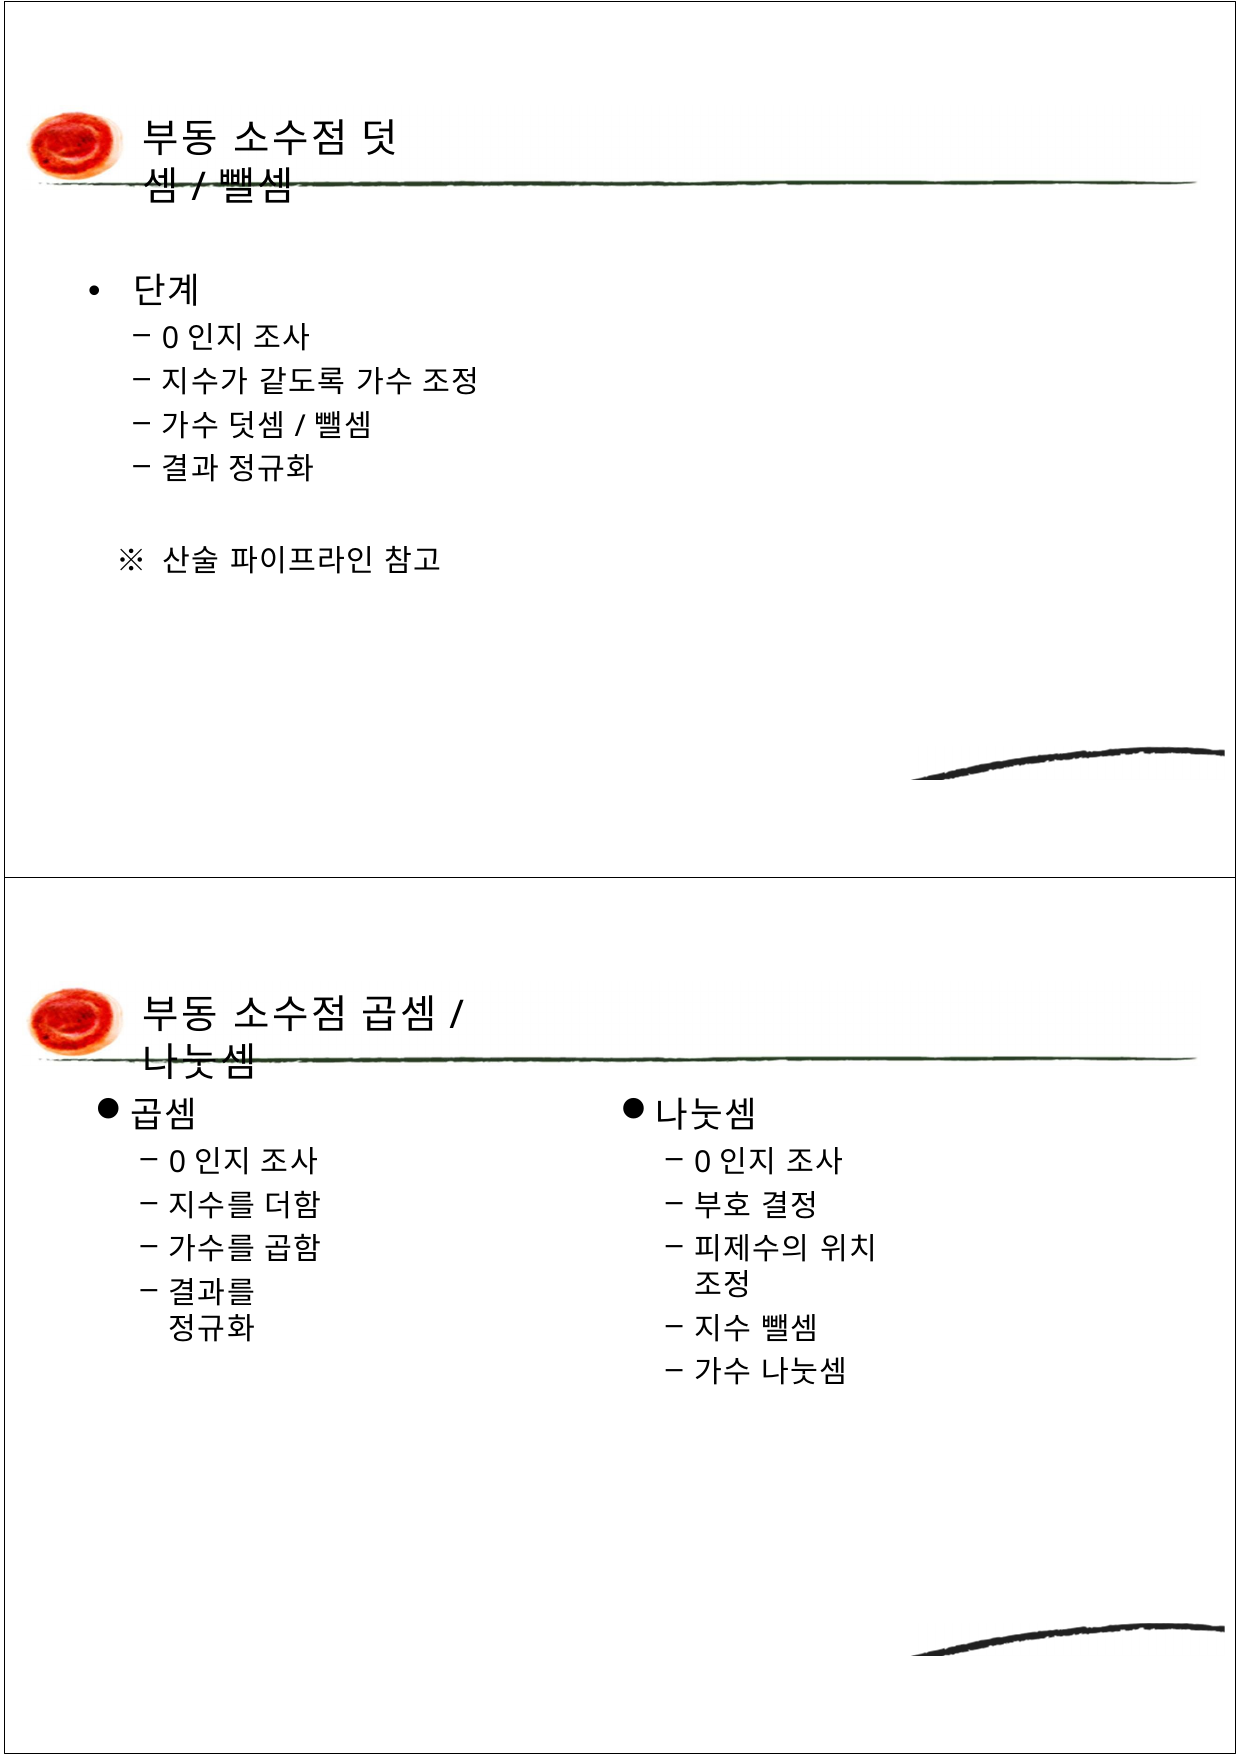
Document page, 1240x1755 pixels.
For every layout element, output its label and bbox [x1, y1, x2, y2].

text_box [4, 1, 1236, 877]
text_box [4, 877, 1236, 1753]
